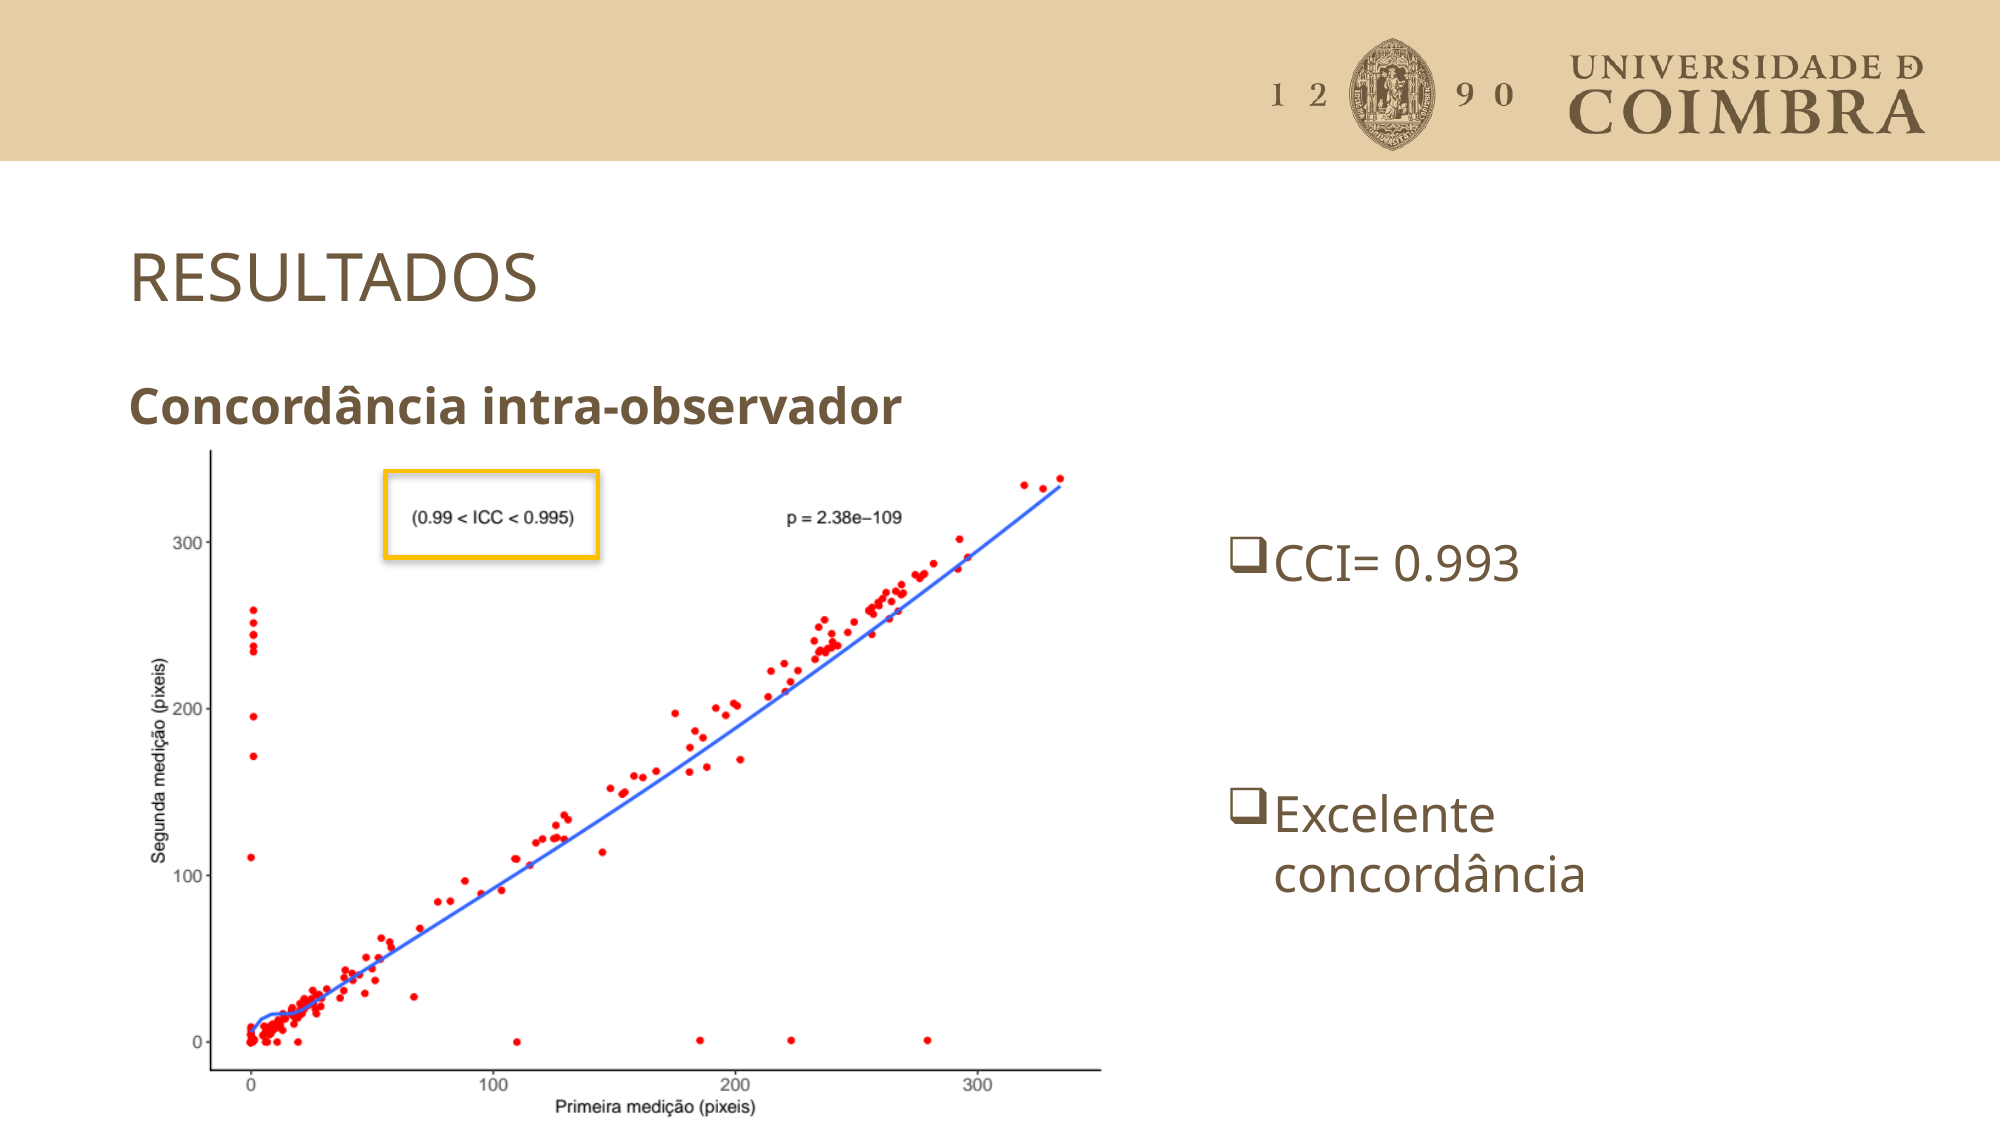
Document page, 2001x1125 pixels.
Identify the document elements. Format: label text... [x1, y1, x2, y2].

text_box CCI= 0.993 [1211, 524, 1649, 600]
text_box Excelente concordância [1211, 775, 1667, 911]
text_box RESULTADOS Concordância intra-observador [114, 227, 1886, 442]
text_box [0, 0, 2000, 163]
picture [1272, 35, 1925, 154]
picture [142, 443, 1107, 1122]
